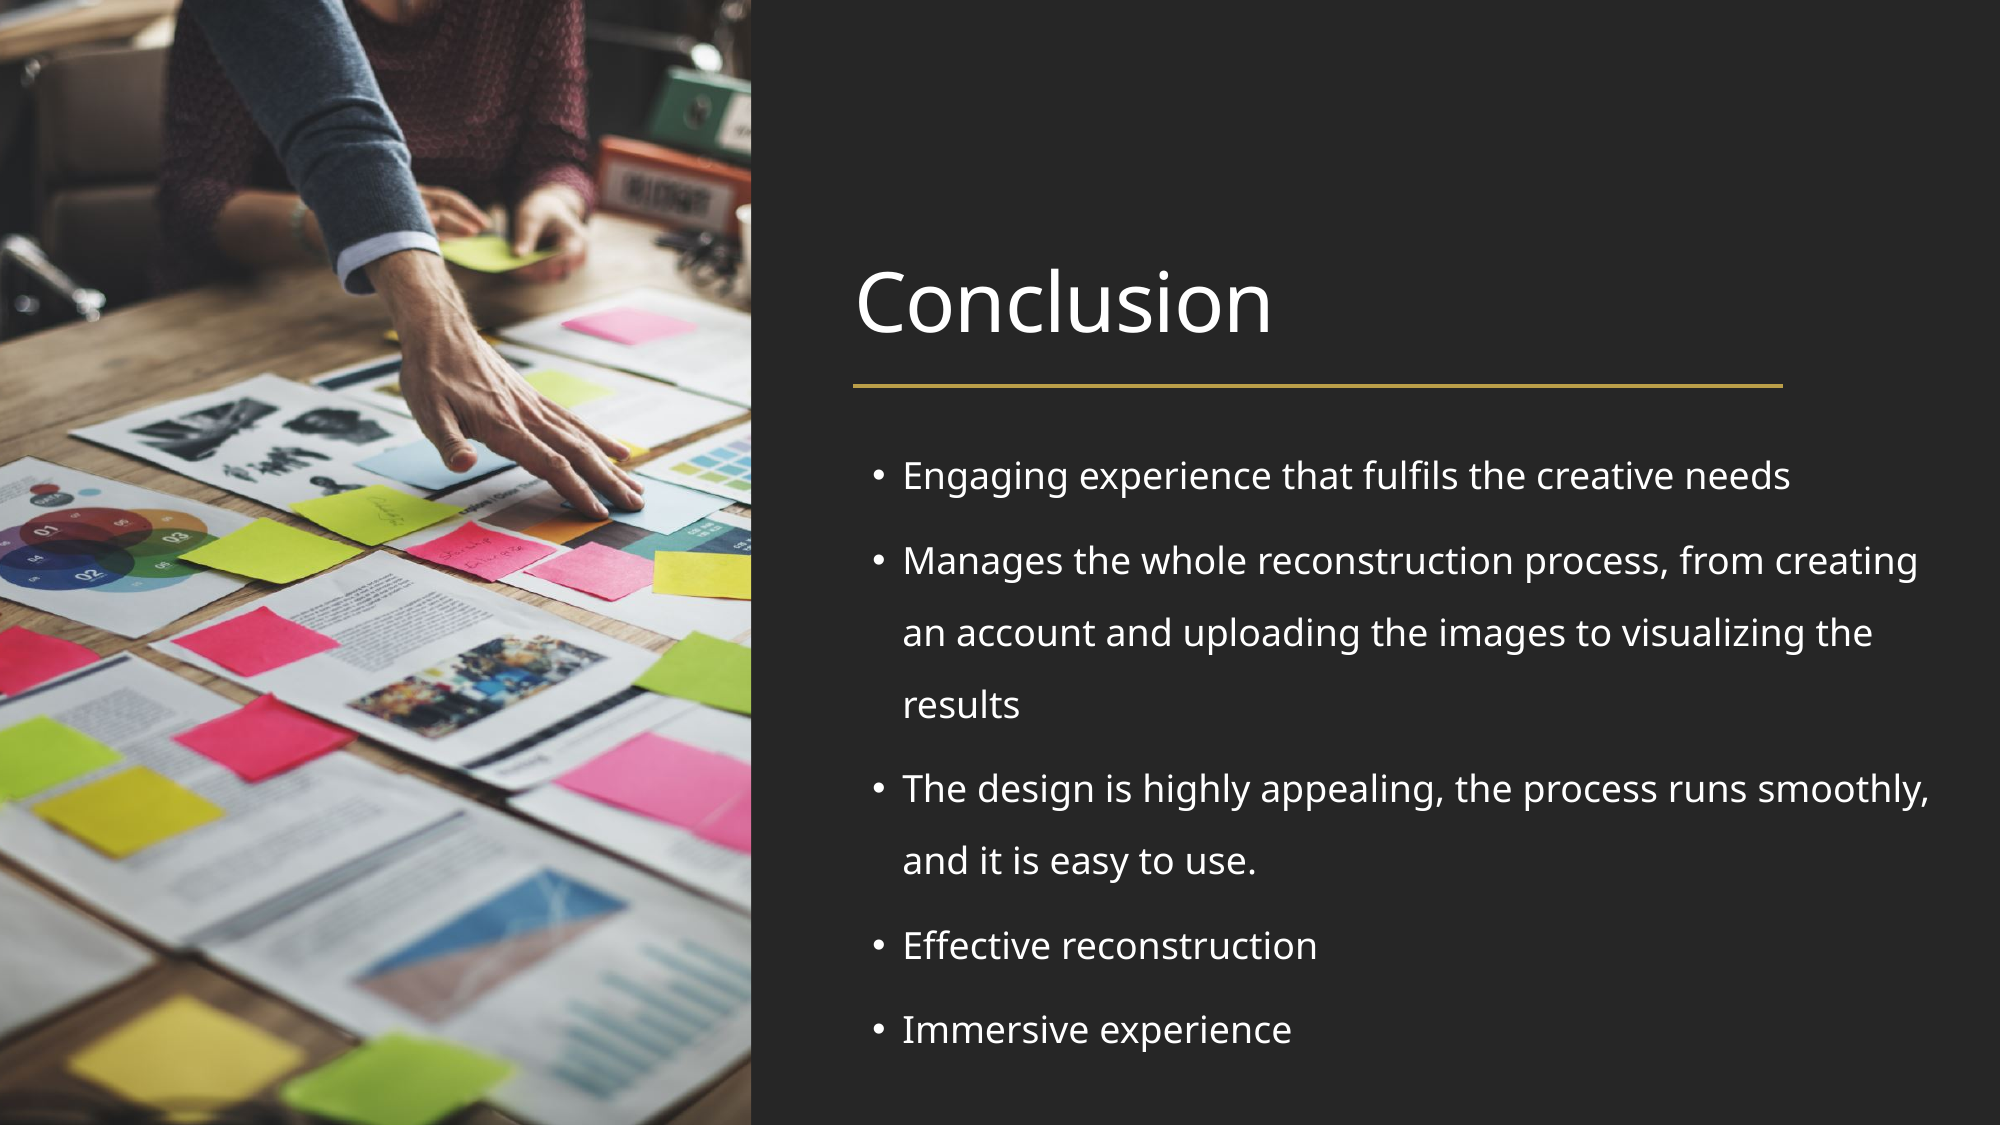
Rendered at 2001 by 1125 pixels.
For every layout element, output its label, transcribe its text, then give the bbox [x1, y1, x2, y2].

list Engaging experience that fulfils the creative needs Manages the whole reconstruction process, from creating an account and uploading the images to visualizing the results The design is highly appealing, the process runs smoothly, and it is easy to use. Effective reconstruction Immersive experience [839, 417, 1940, 1069]
text_box [759, 0, 2000, 1125]
title Conclusion [839, 84, 1820, 359]
picture [0, 0, 752, 1125]
